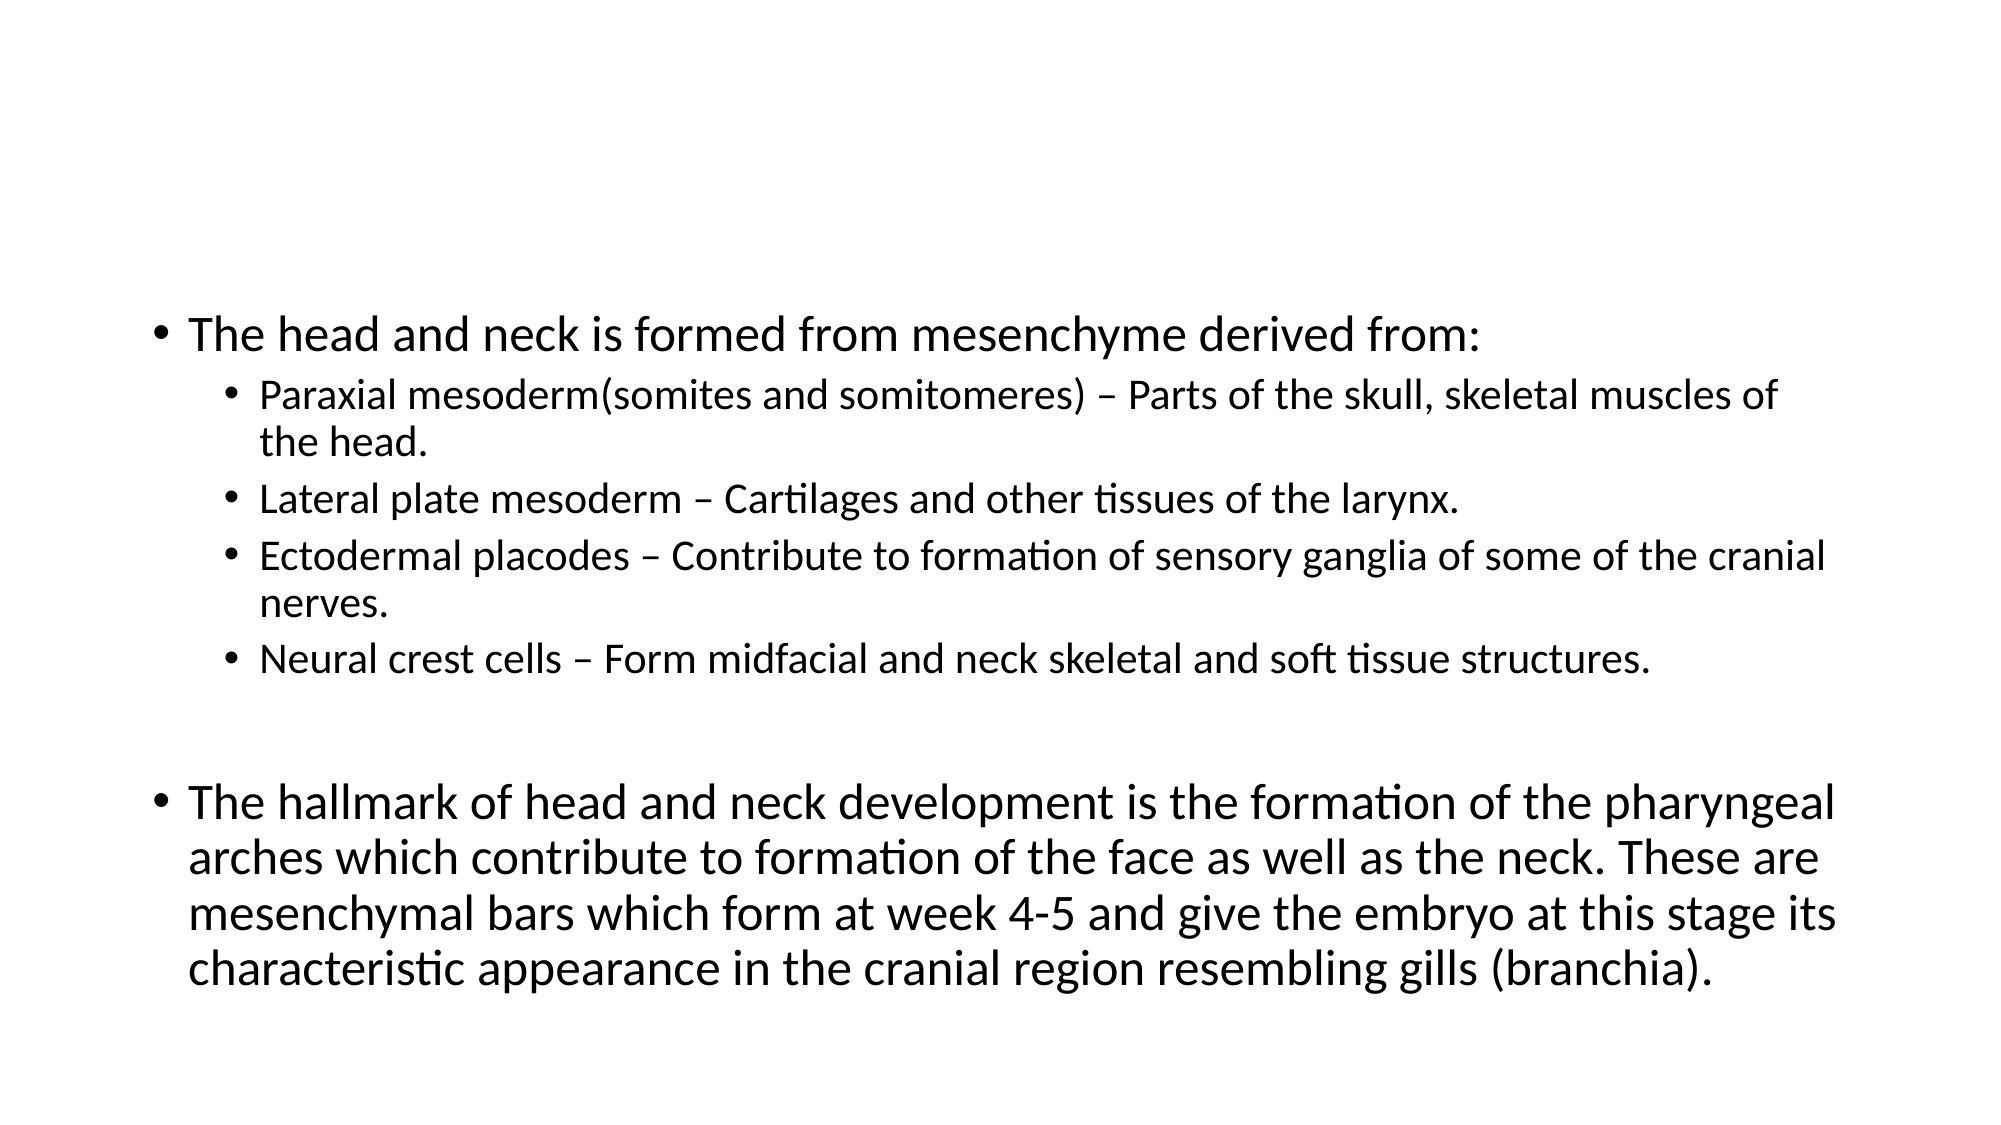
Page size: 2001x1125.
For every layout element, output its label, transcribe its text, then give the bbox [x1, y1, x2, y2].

list The head and neck is formed from mesenchyme derived from: Paraxial mesoderm(somites and somitomeres) – Parts of the skull, skeletal muscles of the head. Lateral plate mesoderm – Cartilages and other tissues of the larynx. Ectodermal placodes – Contribute to formation of sensory ganglia of some of the cranial nerves. Neural crest cells – Form midfacial and neck skeletal and soft tissue structures. The hallmark of head and neck development is the formation of the pharyngeal arches which contribute to formation of the face as well as the neck. These are mesenchymal bars which form at week 4-5 and give the embryo at this stage its characteristic appearance in the cranial region resembling gills (branchia). [137, 299, 1863, 1014]
